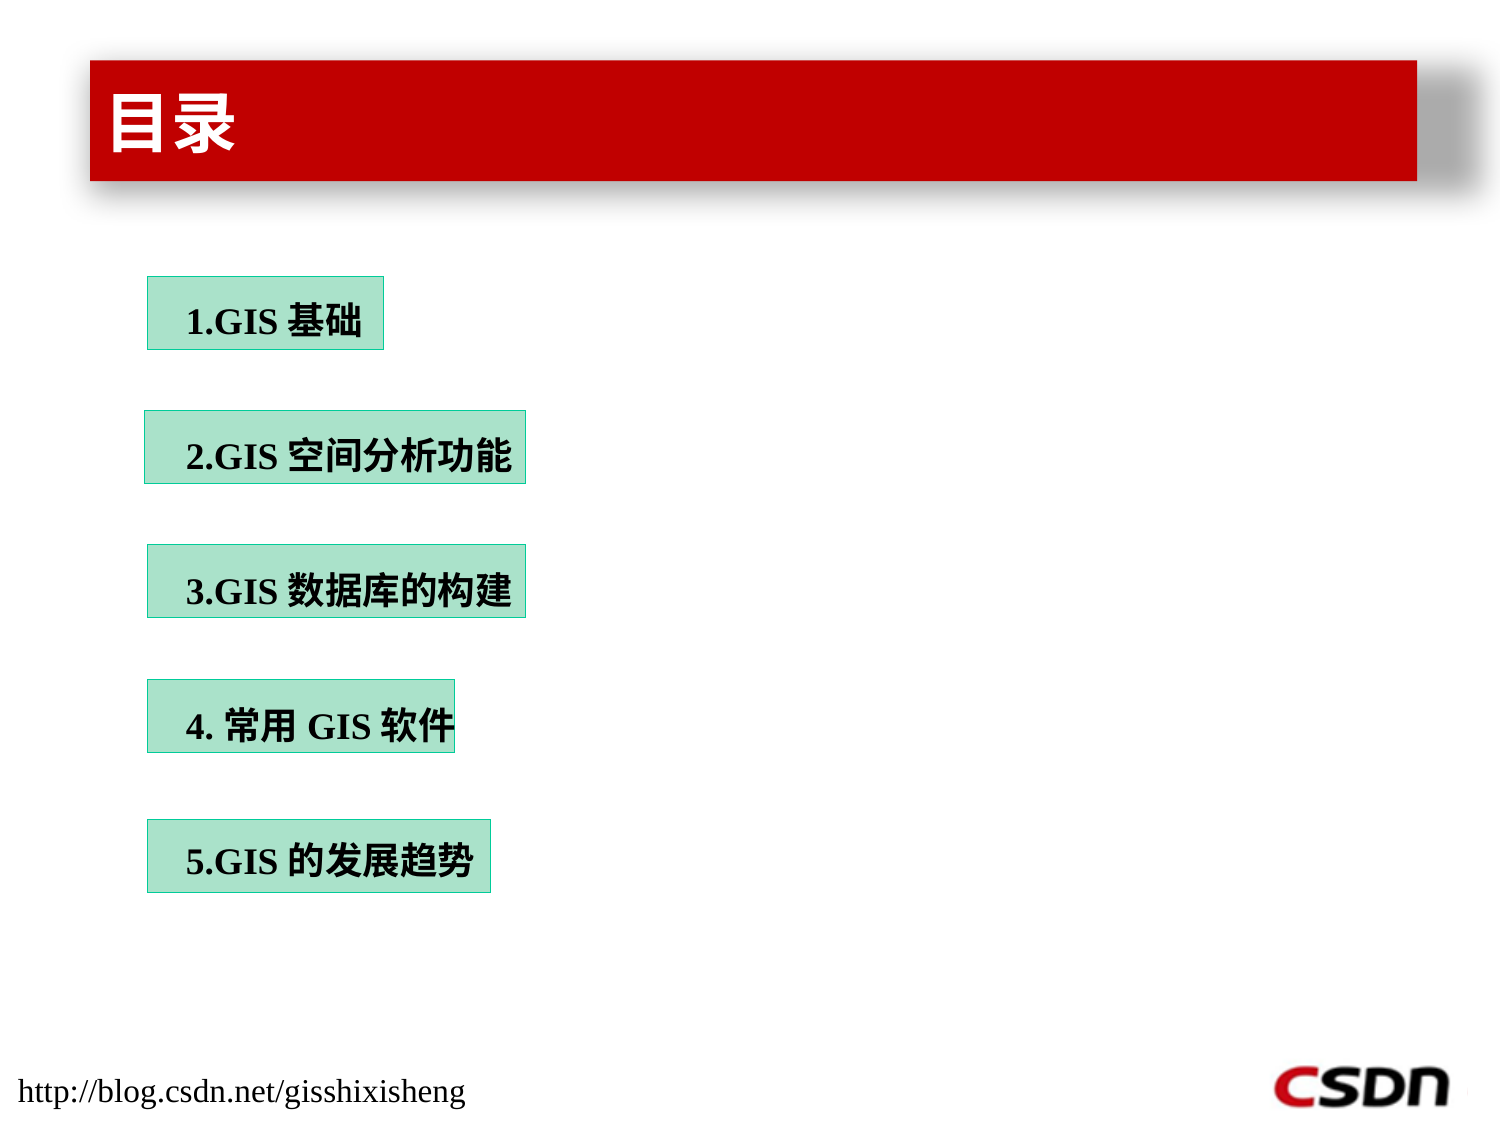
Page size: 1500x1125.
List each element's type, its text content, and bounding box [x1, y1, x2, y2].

text_box 目录 [90, 60, 1418, 182]
text_box [144, 410, 171, 484]
text_box [147, 819, 491, 893]
text_box http://blog.csdn.net/gisshixisheng [0, 1062, 550, 1117]
text_box [147, 544, 171, 618]
text_box [147, 276, 171, 350]
text_box 1.GIS基础 2.GIS空间分析功能 3.GIS数据库的构建 4.常用GIS软件 5.GIS的发展趋势 [171, 267, 1353, 890]
text_box [147, 679, 171, 753]
picture [1248, 1034, 1468, 1118]
